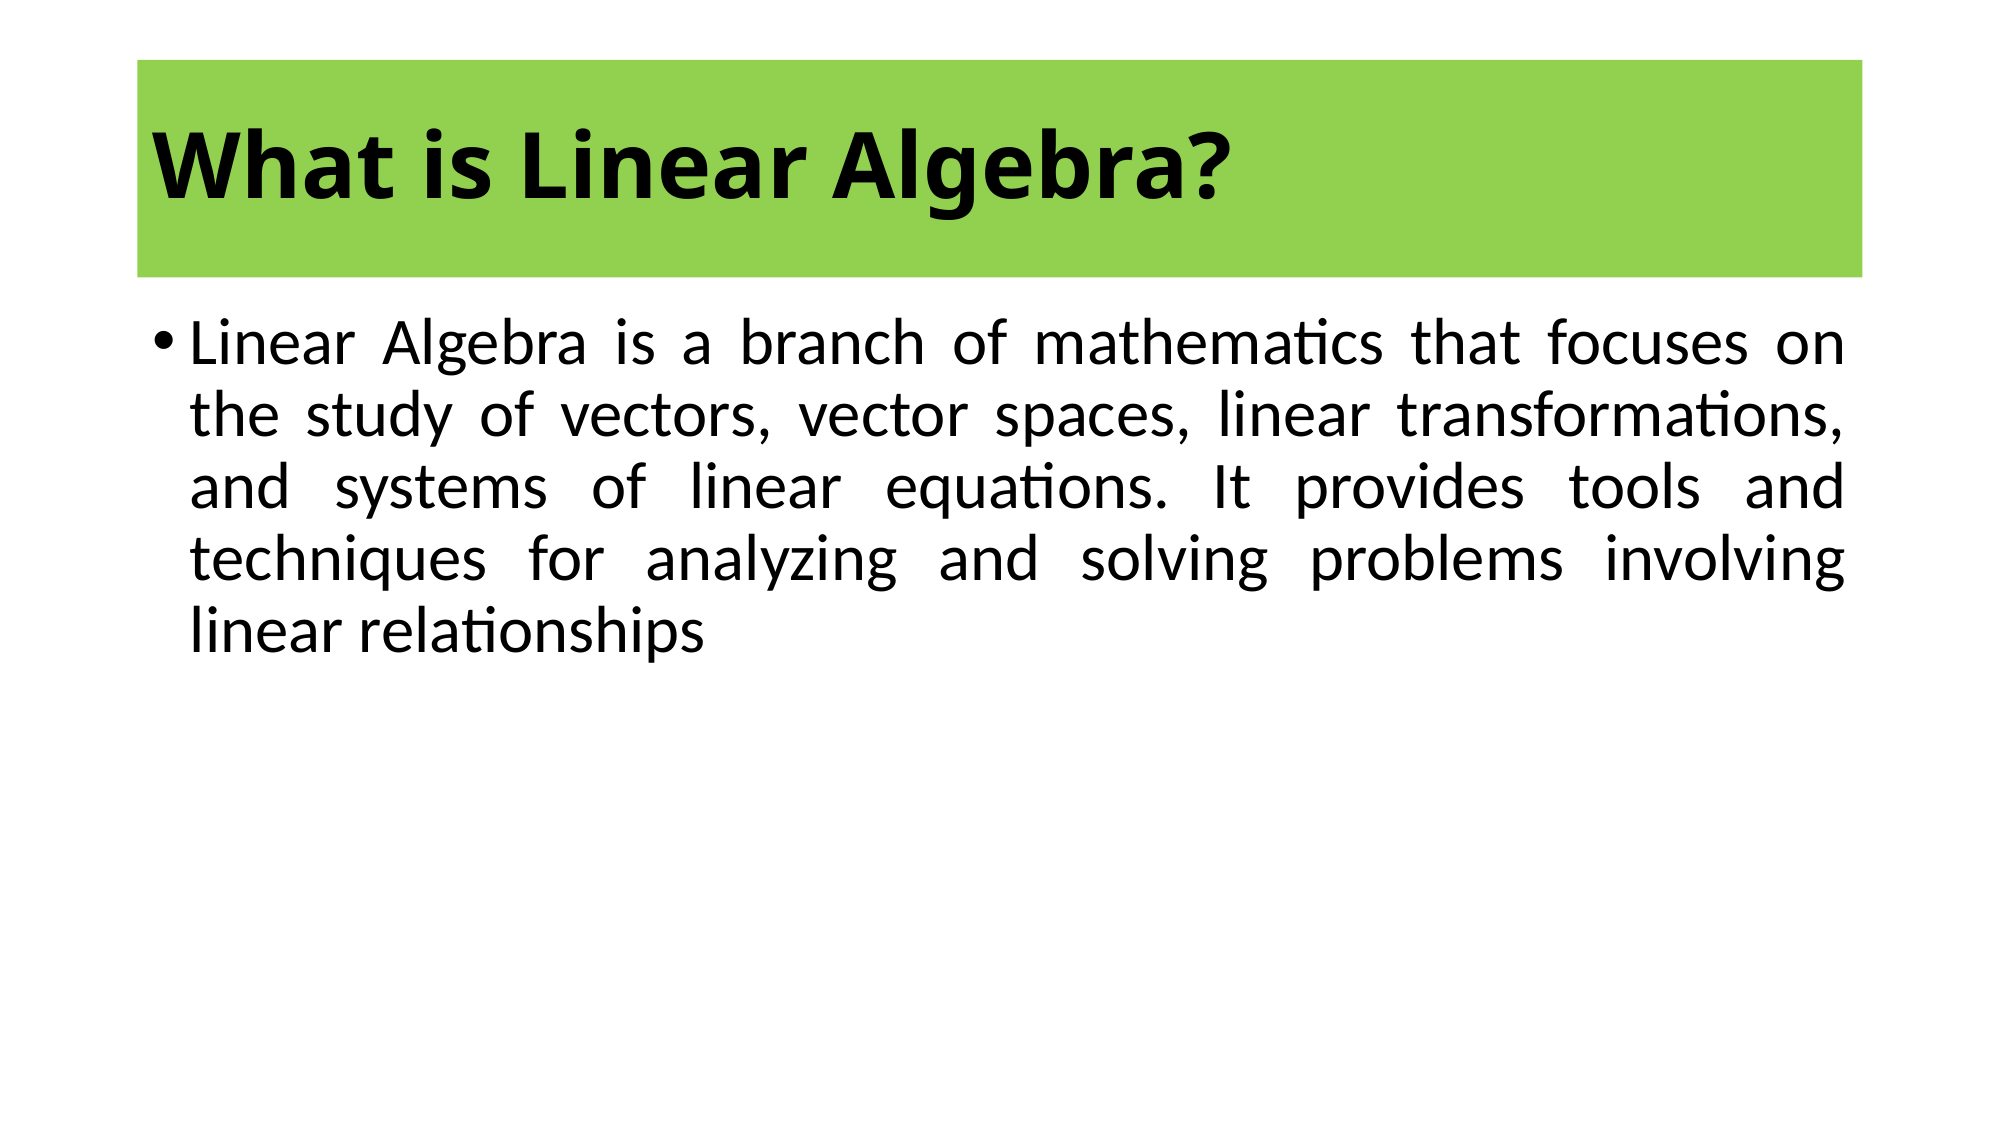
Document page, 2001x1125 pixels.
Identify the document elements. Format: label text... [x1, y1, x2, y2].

list Linear Algebra is a branch of mathematics that focuses on the study of vectors, vector spaces, linear transformations, and systems of linear equations. It provides tools and techniques for analyzing and solving problems involving linear relationships [137, 299, 1863, 1014]
title What is Linear Algebra? [137, 59, 1863, 278]
